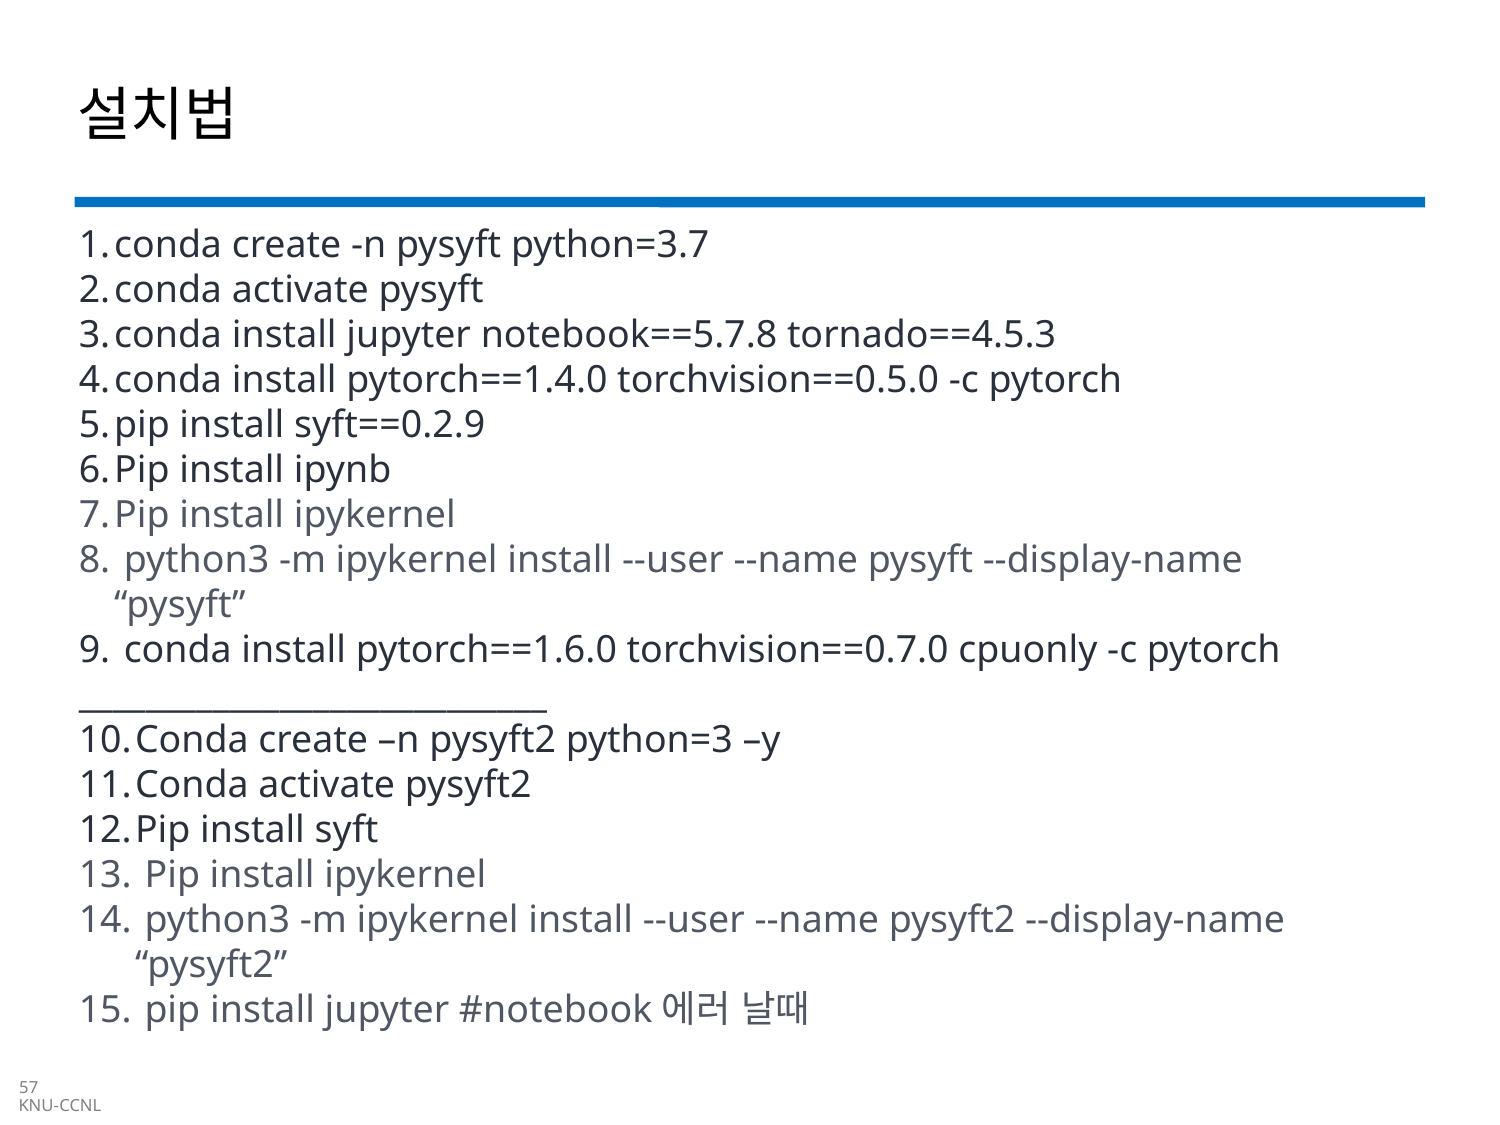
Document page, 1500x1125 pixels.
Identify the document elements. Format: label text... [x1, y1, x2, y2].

text_box conda create -n pysyft python=3.7 conda activate pysyft conda install jupyter notebook==5.7.8 tornado==4.5.3 conda install pytorch==1.4.0 torchvision==0.5.0 -c pytorch pip install syft==0.2.9 Pip install ipynb Pip install ipykernel python3 -m ipykernel install --user --name pysyft --display-name “pysyft” conda install pytorch==1.6.0 torchvision==0.7.0 cpuonly -c pytorch ____________________________ Conda create –n pysyft2 python=3 –y Conda activate pysyft2 Pip install syft Pip install ipykernel python3 -m ipykernel install --user --name pysyft2 --display-name “pysyft2” pip install jupyter #notebook에러 날때 [63, 212, 1377, 1125]
title 설치법 [62, 62, 1413, 163]
